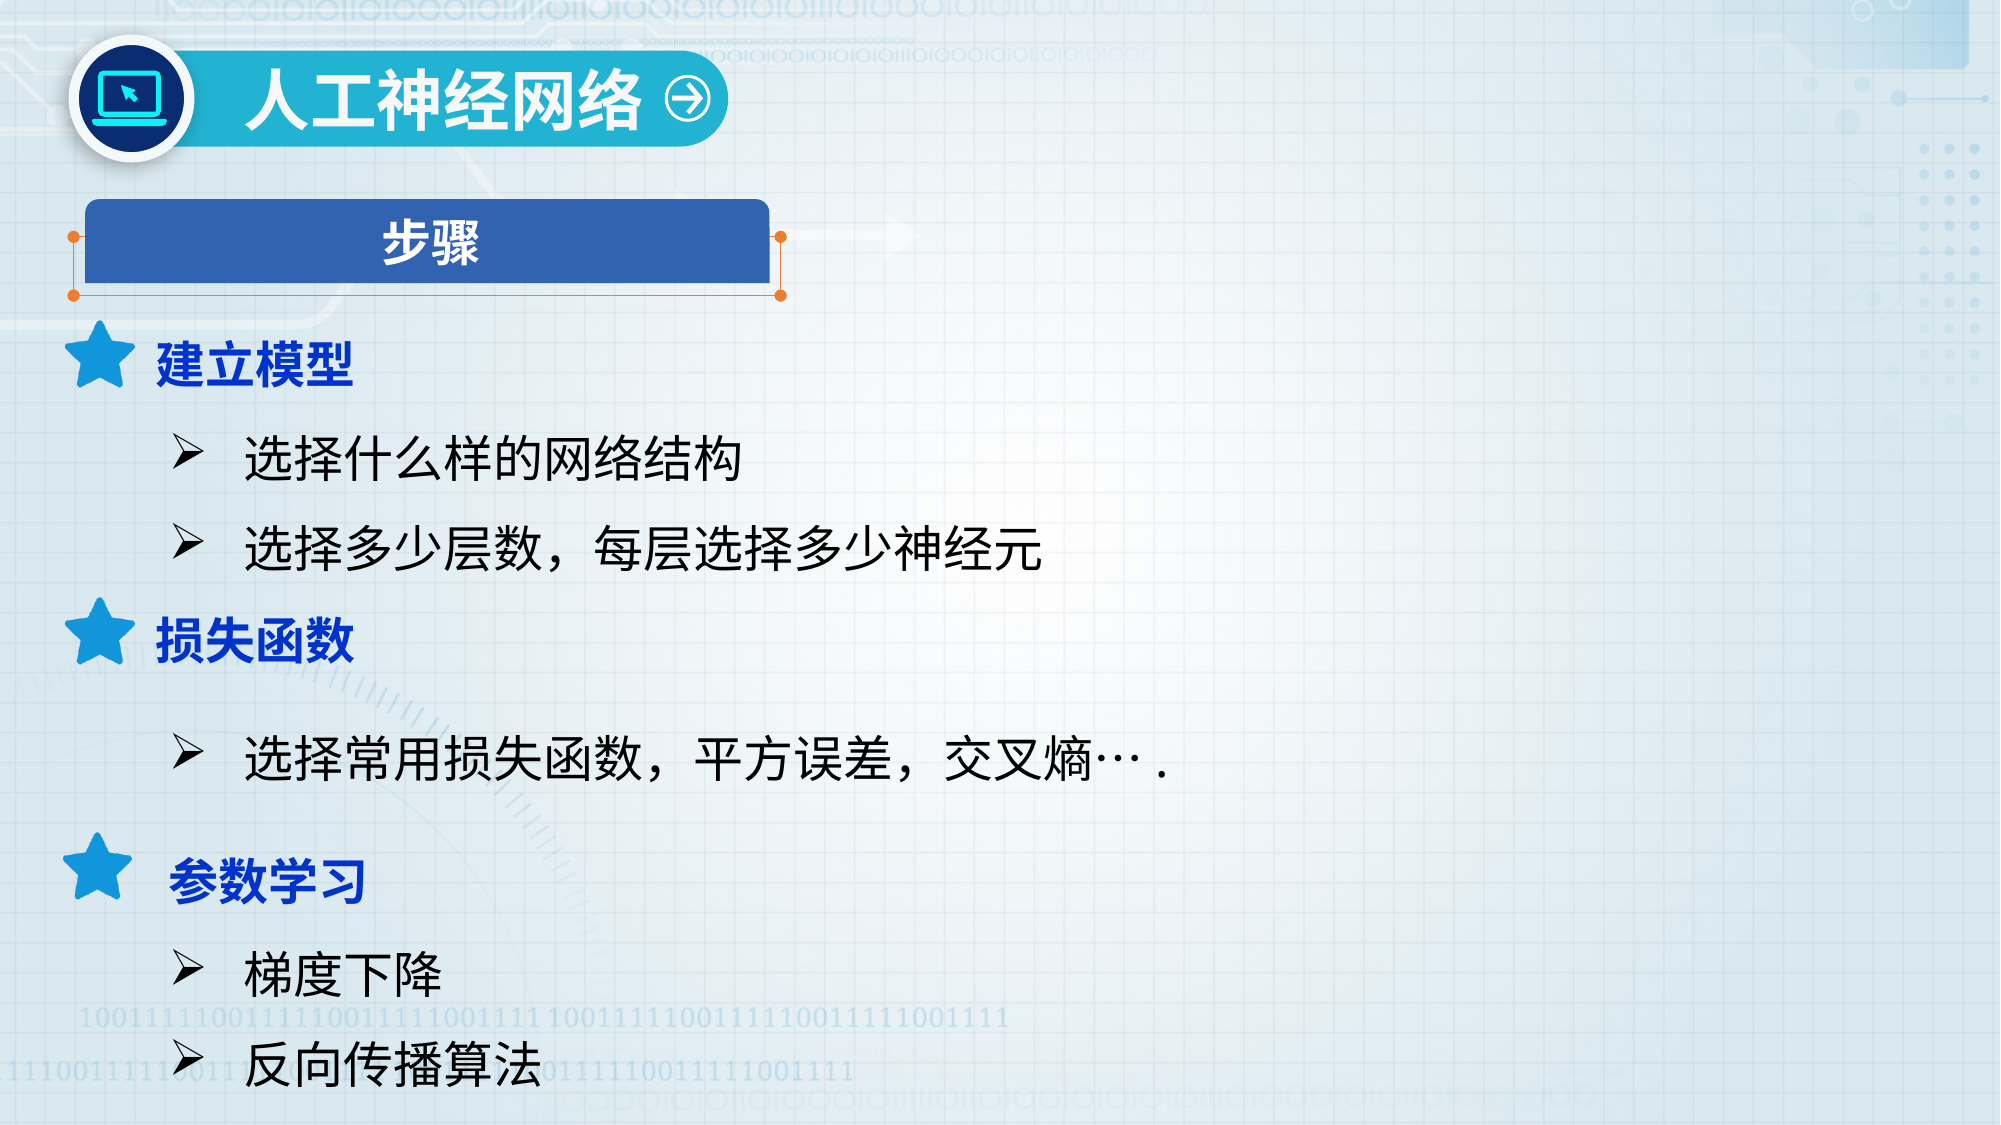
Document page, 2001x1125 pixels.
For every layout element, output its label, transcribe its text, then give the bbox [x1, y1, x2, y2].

text_box 梯度下降 反向传播算法 [153, 906, 1737, 1101]
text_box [73, 199, 781, 296]
text_box 损失函数 [140, 586, 1017, 677]
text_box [73, 39, 190, 158]
picture [0, 0, 2000, 1125]
text_box 参数学习 [153, 828, 1031, 906]
text_box 建立模型 [140, 311, 980, 401]
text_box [190, 50, 729, 147]
text_box 选择常用损失函数，平方误差，交叉熵…. [153, 690, 1737, 795]
text_box 选择什么样的网络结构 选择多少层数，每层选择多少神经元 [153, 389, 1737, 585]
